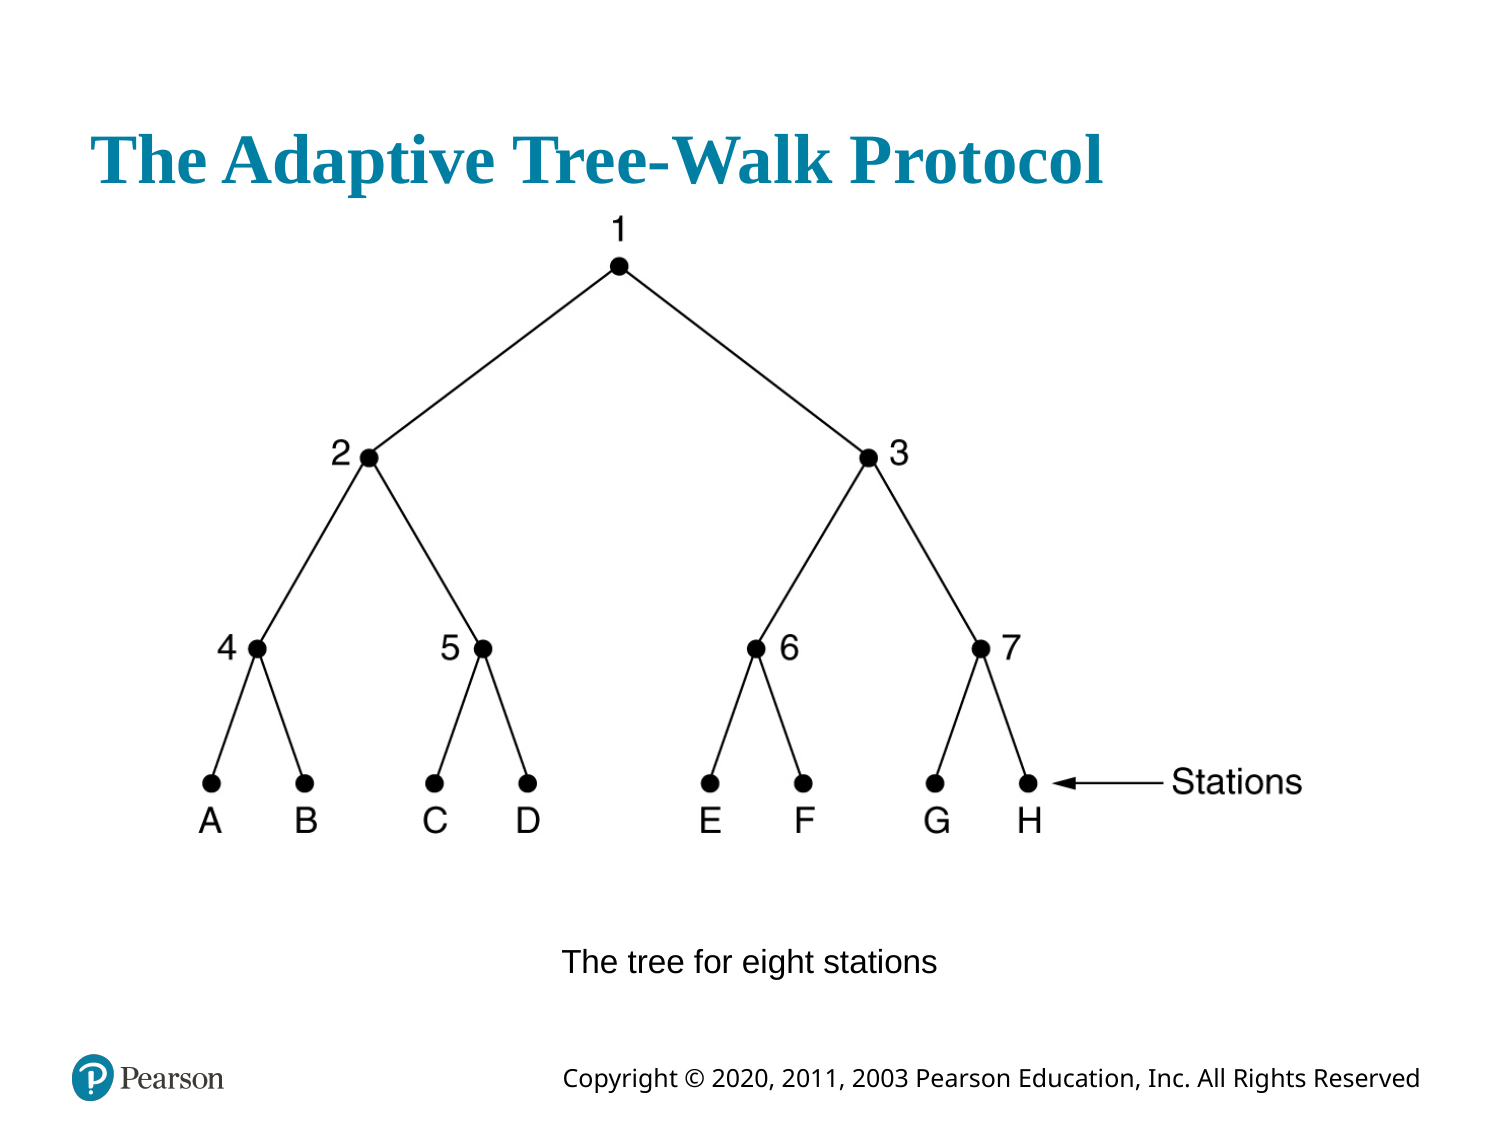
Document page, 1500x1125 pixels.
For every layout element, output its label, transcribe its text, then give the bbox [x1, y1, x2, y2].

picture [72, 1087, 83, 1101]
picture [72, 1054, 88, 1070]
picture [80, 1063, 106, 1088]
picture [98, 1054, 224, 1101]
title The Adaptive Tree-Walk Protocol [75, 37, 1425, 213]
picture [194, 212, 1306, 838]
list The tree for eight stations [75, 908, 1425, 996]
